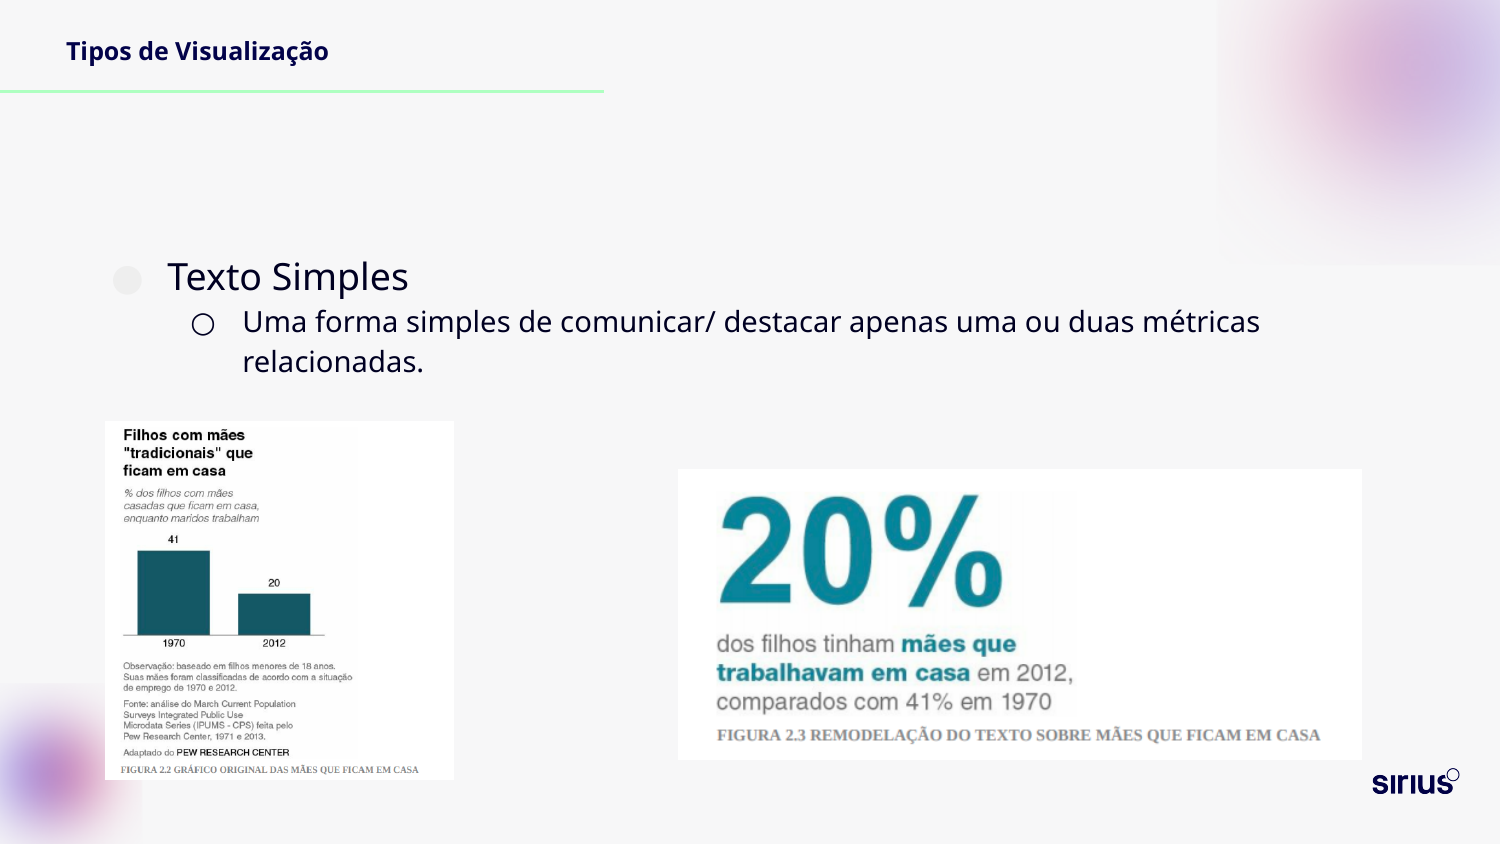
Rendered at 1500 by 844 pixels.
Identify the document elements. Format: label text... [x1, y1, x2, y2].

picture [678, 469, 1362, 760]
title Tipos de Visualização [51, 40, 646, 81]
list Texto Simples Uma forma simples de comunicar/ destacar apenas uma ou duas métricas relacionadas. [77, 231, 1427, 760]
picture [1367, 765, 1465, 798]
picture [0, 421, 454, 844]
